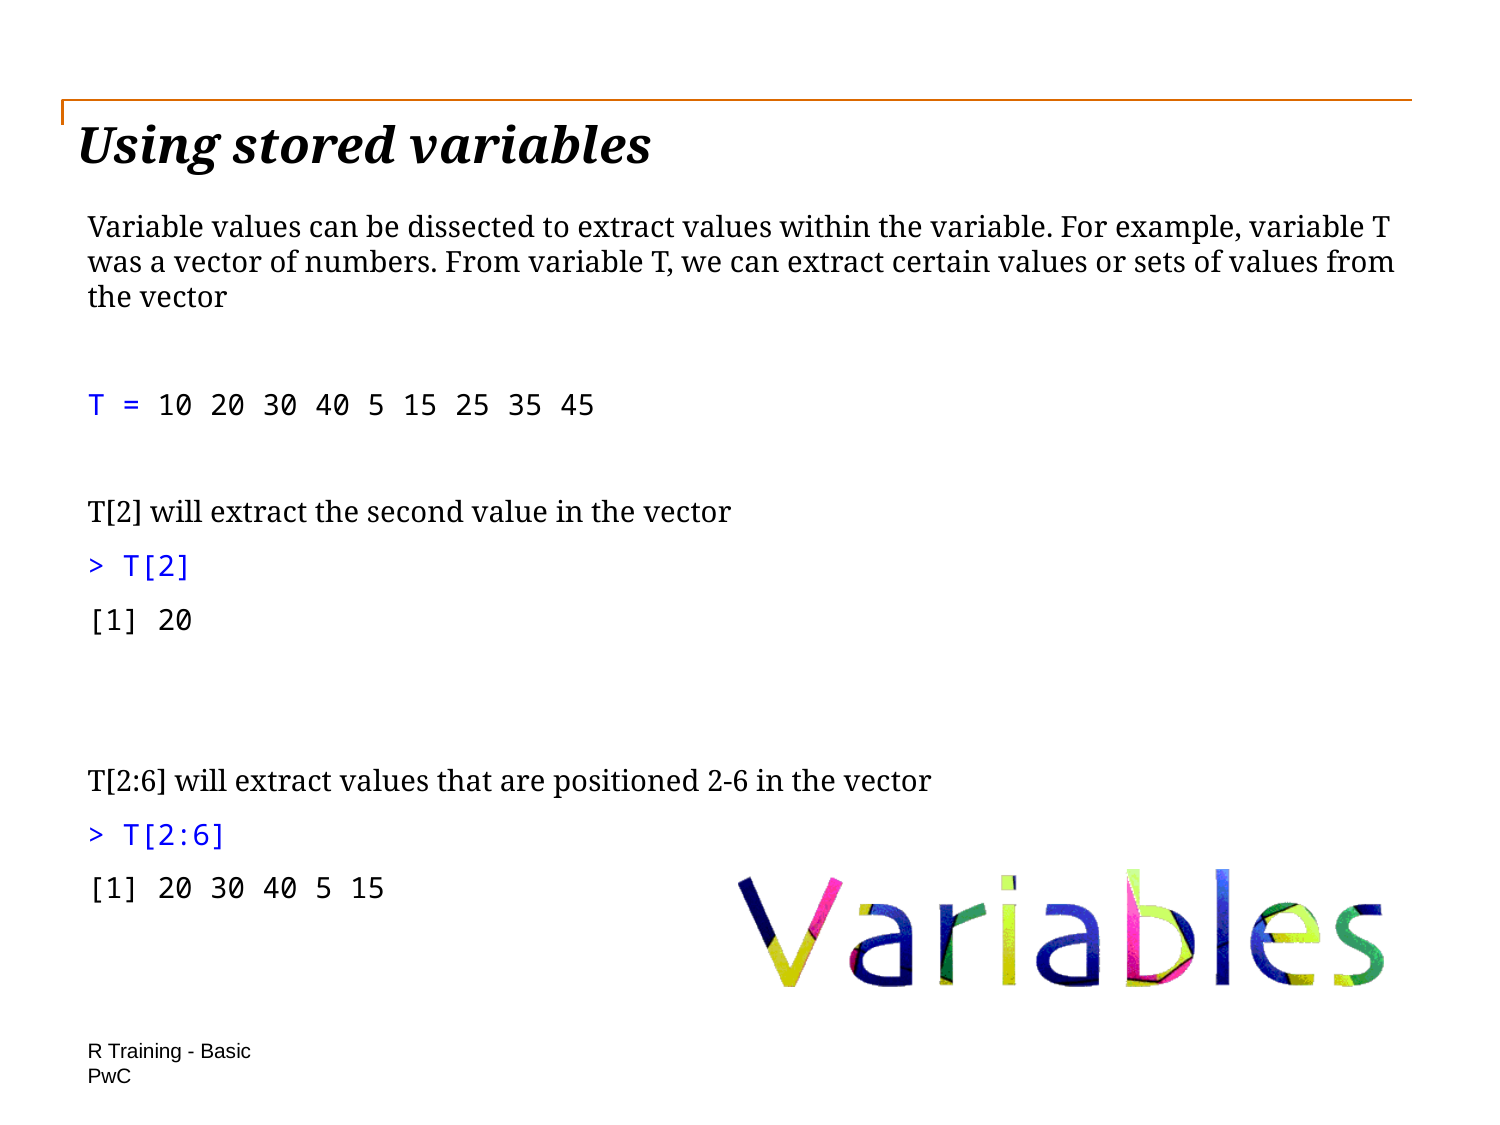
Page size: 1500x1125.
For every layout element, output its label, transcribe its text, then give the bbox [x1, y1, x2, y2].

footer R Training - Basic [87, 1037, 950, 1063]
title Using stored variables [76, 113, 1402, 181]
picture [737, 868, 1385, 987]
list Variable values can be dissected to extract values within the variable. For example, variable T was a vector of numbers. From variable T, we can extract certain values or sets of values from the vector T = 10 20 30 40 5 15 25 35 45 T[2] will extract the second value in the vector > T[2] [1] 20 T[2:6] will extract values that are positioned 2-6 in the vector > T[2:6] [1] 20 30 40 5 15 [87, 208, 1413, 928]
